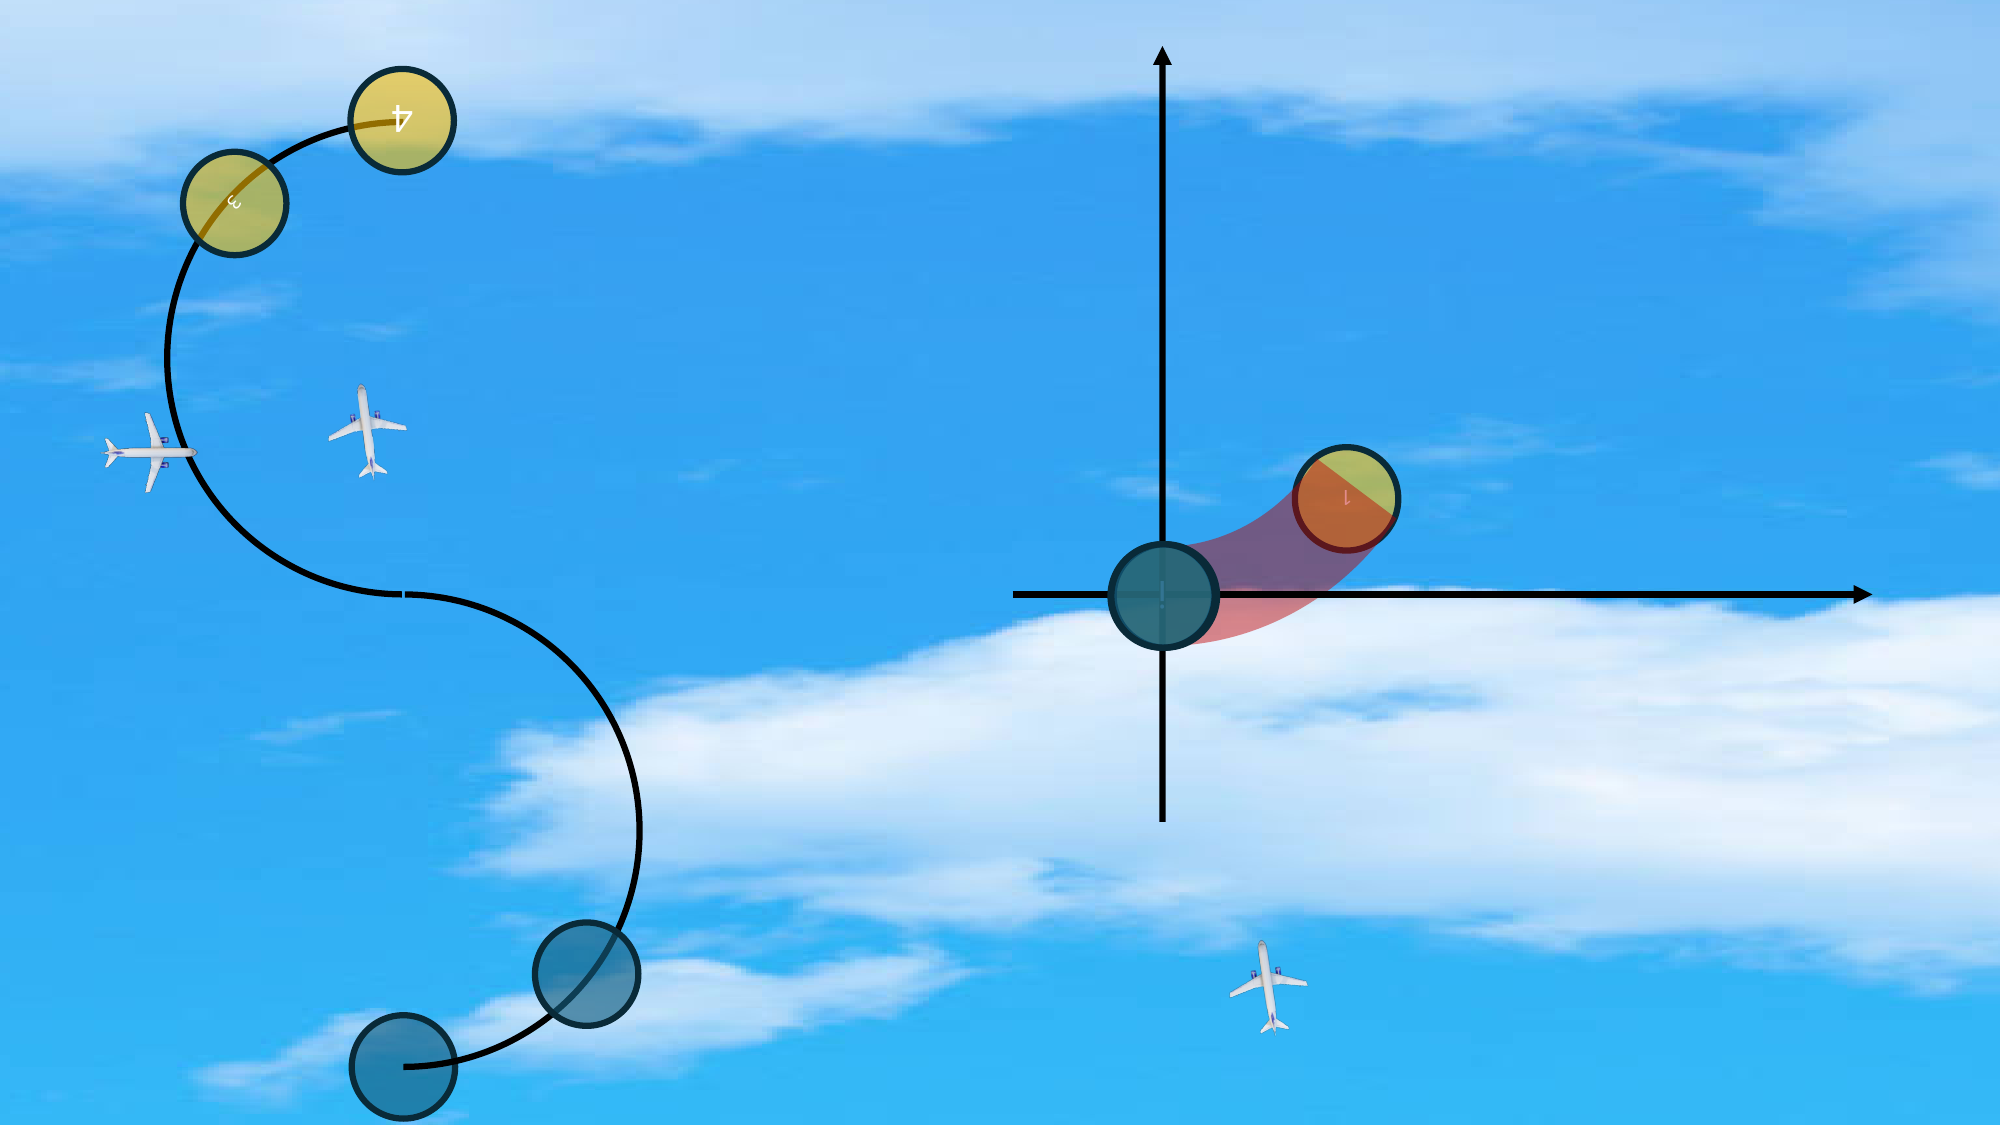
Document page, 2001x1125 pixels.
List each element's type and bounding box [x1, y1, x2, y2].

text_box [534, 921, 639, 1027]
text_box [1110, 543, 1216, 649]
text_box [1294, 446, 1399, 551]
text_box [349, 68, 455, 173]
text_box [182, 151, 288, 256]
picture [0, 0, 2000, 1125]
text_box [351, 1014, 456, 1120]
